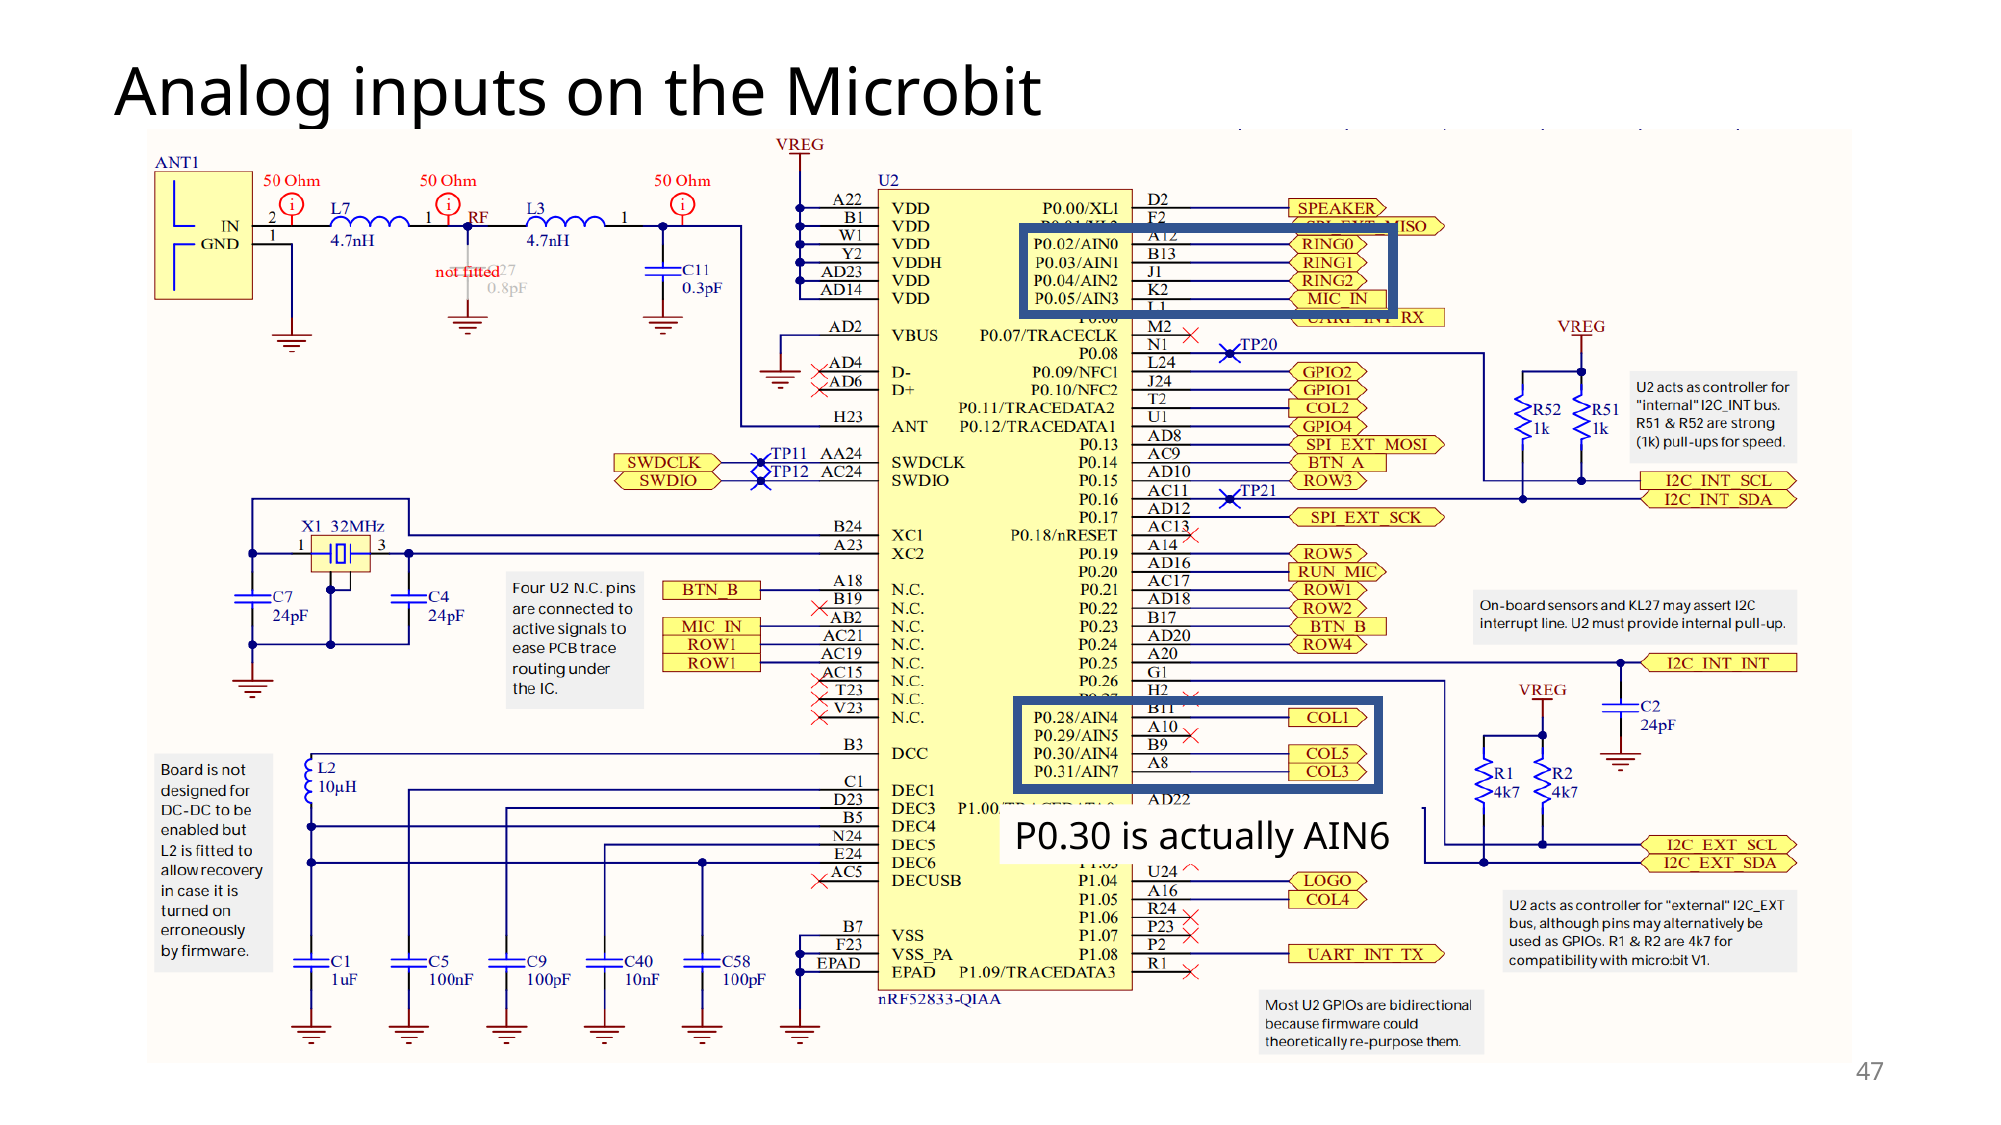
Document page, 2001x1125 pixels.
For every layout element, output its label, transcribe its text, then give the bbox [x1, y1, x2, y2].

slide_number 47 [1749, 1042, 1900, 1103]
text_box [147, 129, 1852, 1063]
title Analog inputs on the Microbit [99, 37, 1900, 150]
